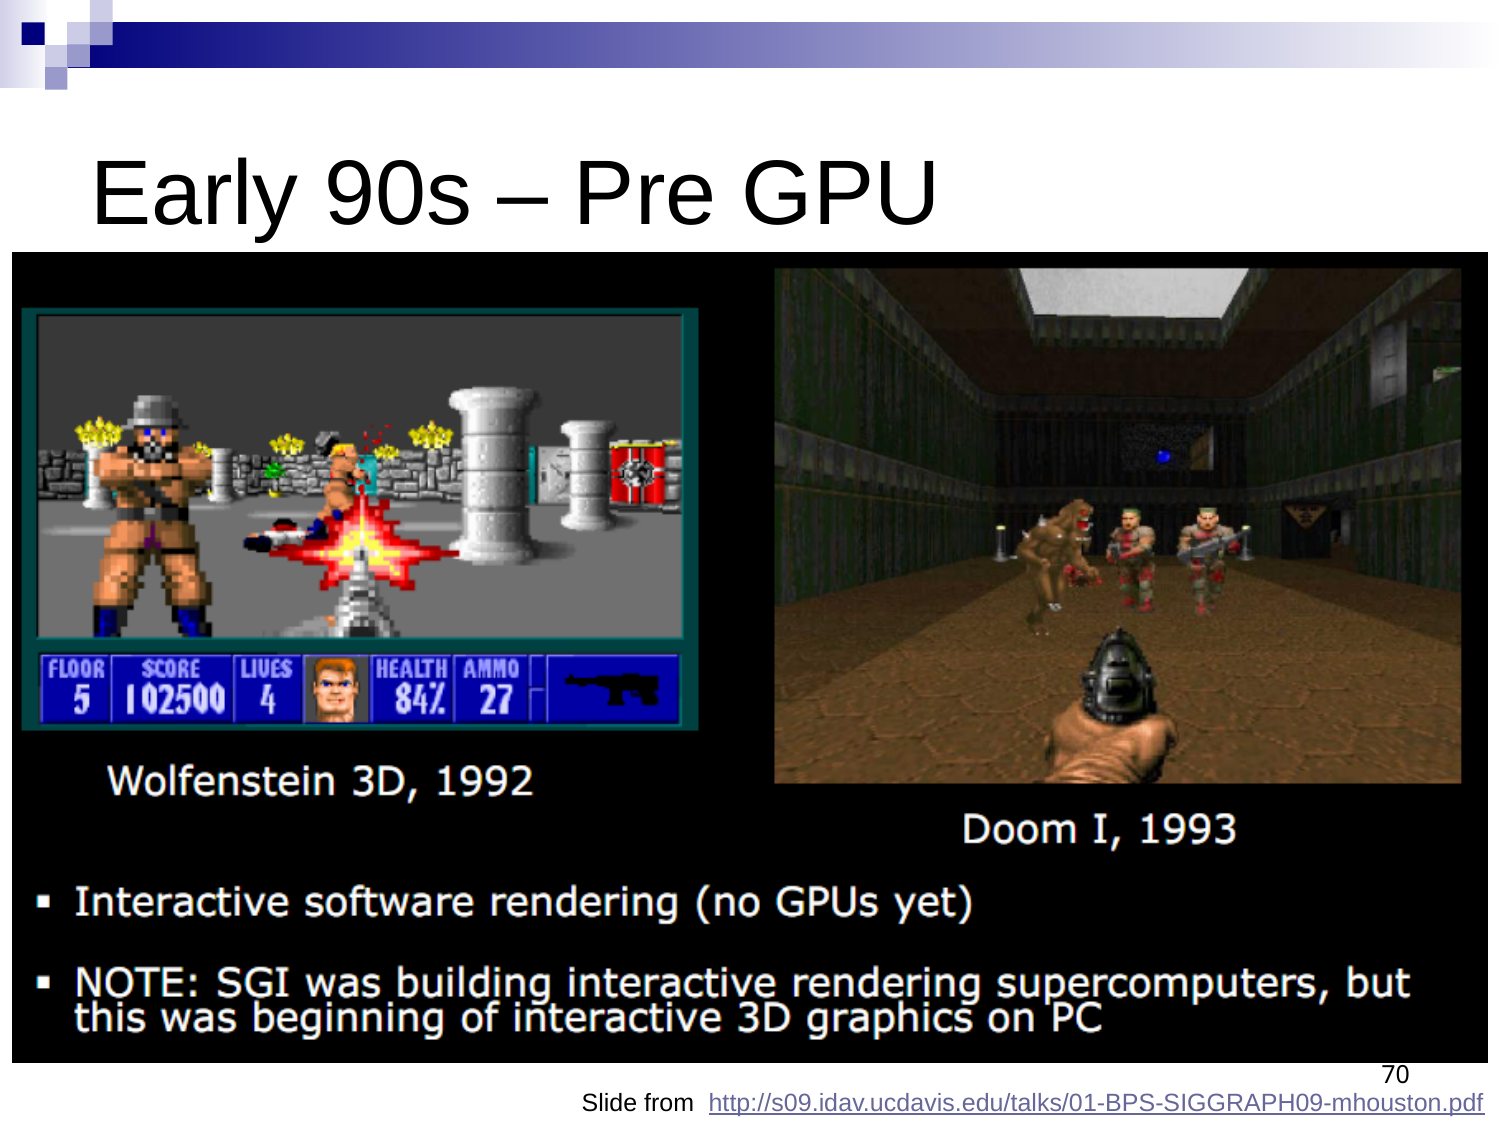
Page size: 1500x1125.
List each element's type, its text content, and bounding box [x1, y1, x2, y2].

slide_number 70 [1074, 1071, 1425, 1100]
title Early 90s – Pre GPU [75, 75, 1425, 250]
picture [12, 252, 1488, 1063]
text_box Slide from http://s09.idav.ucdavis.edu/talks/01-BPS-SIGGRAPH09-mhouston.pdf [0, 1079, 1500, 1125]
